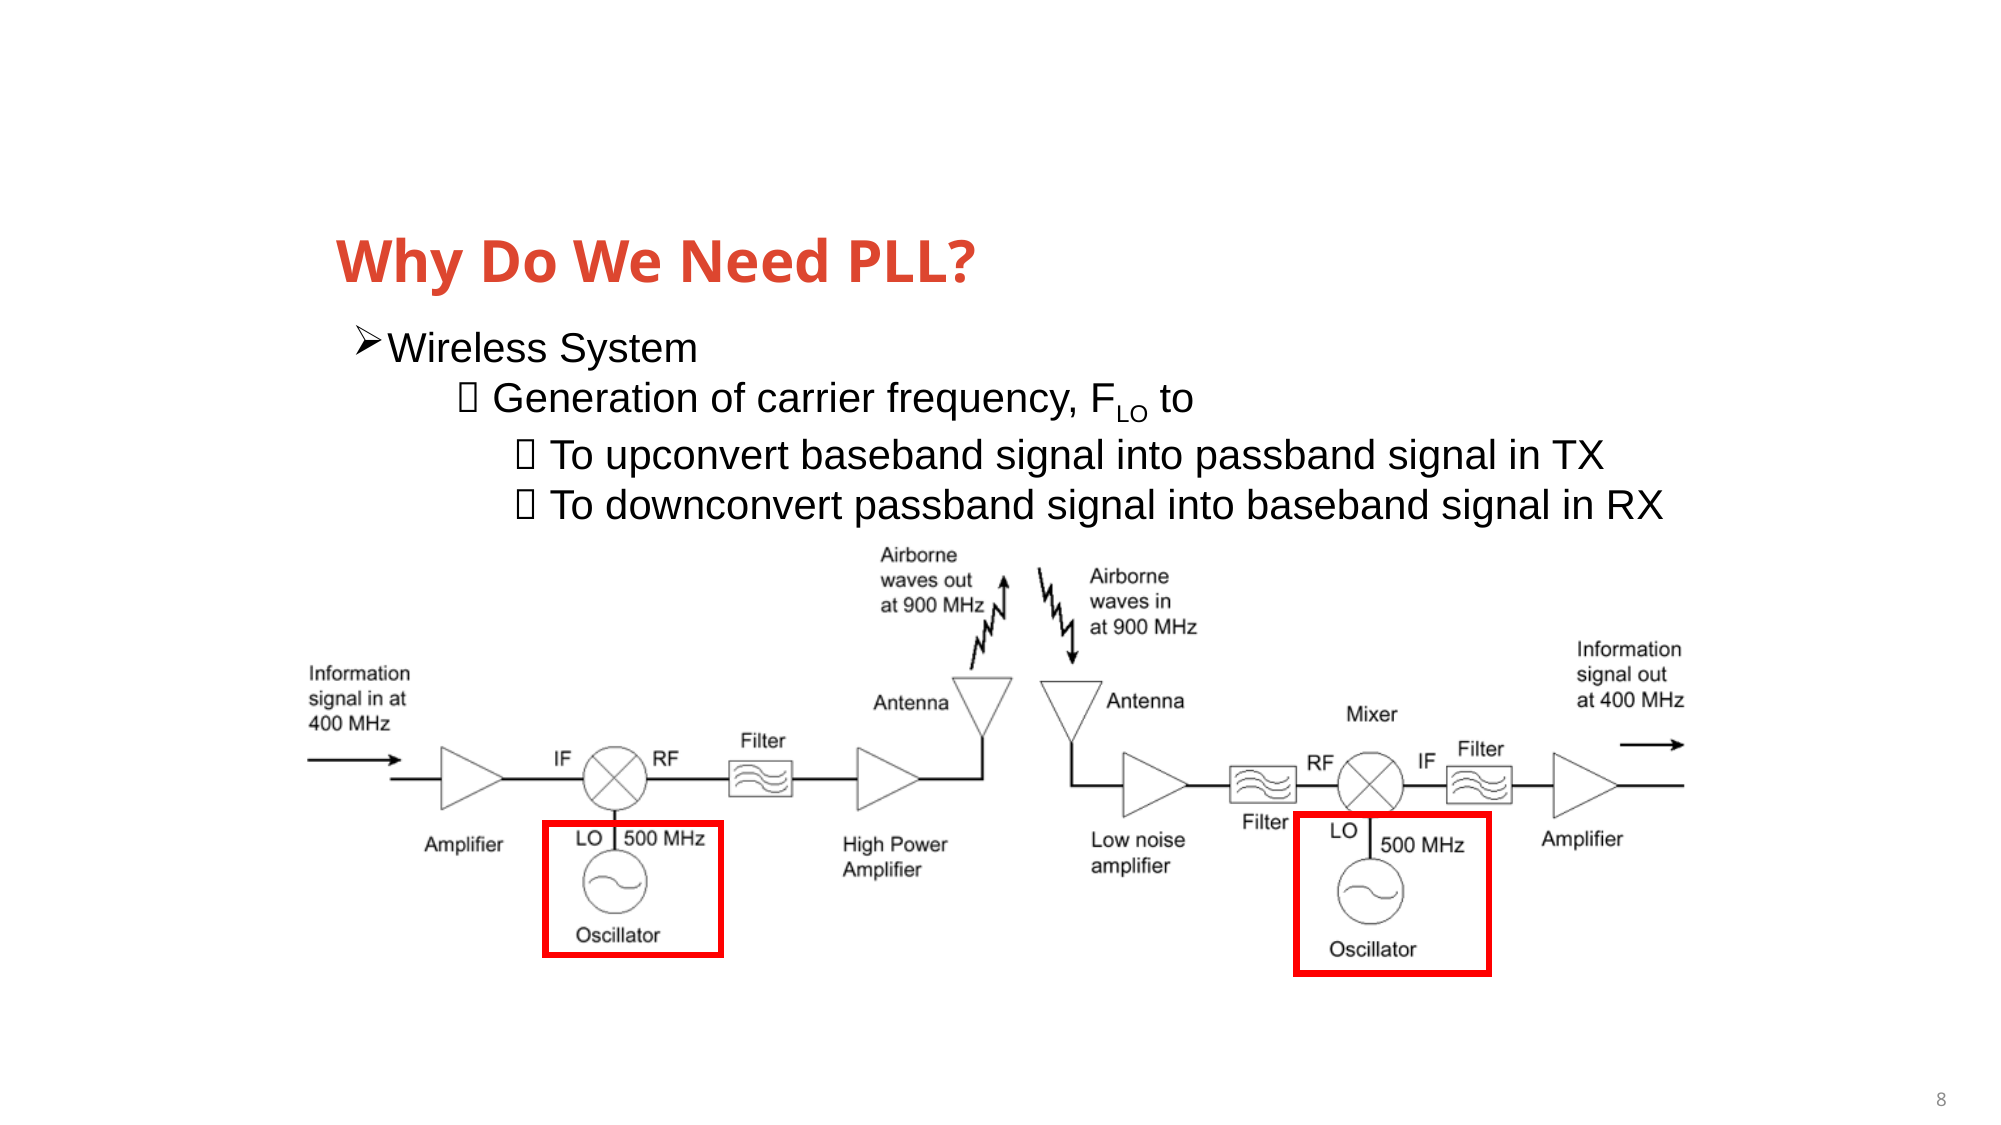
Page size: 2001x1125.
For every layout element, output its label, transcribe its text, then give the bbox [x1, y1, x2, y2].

slide_number 8 [1420, 1070, 1958, 1125]
text_box Wireless System  Generation of carrier frequency, FLO to  To upconvert baseband signal into passband signal in TX  To downconvert passband signal into baseband signal in RX [337, 313, 1779, 535]
title Why Do We Need PLL? [324, 155, 1338, 300]
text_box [1033, 561, 1688, 975]
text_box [305, 542, 1016, 956]
